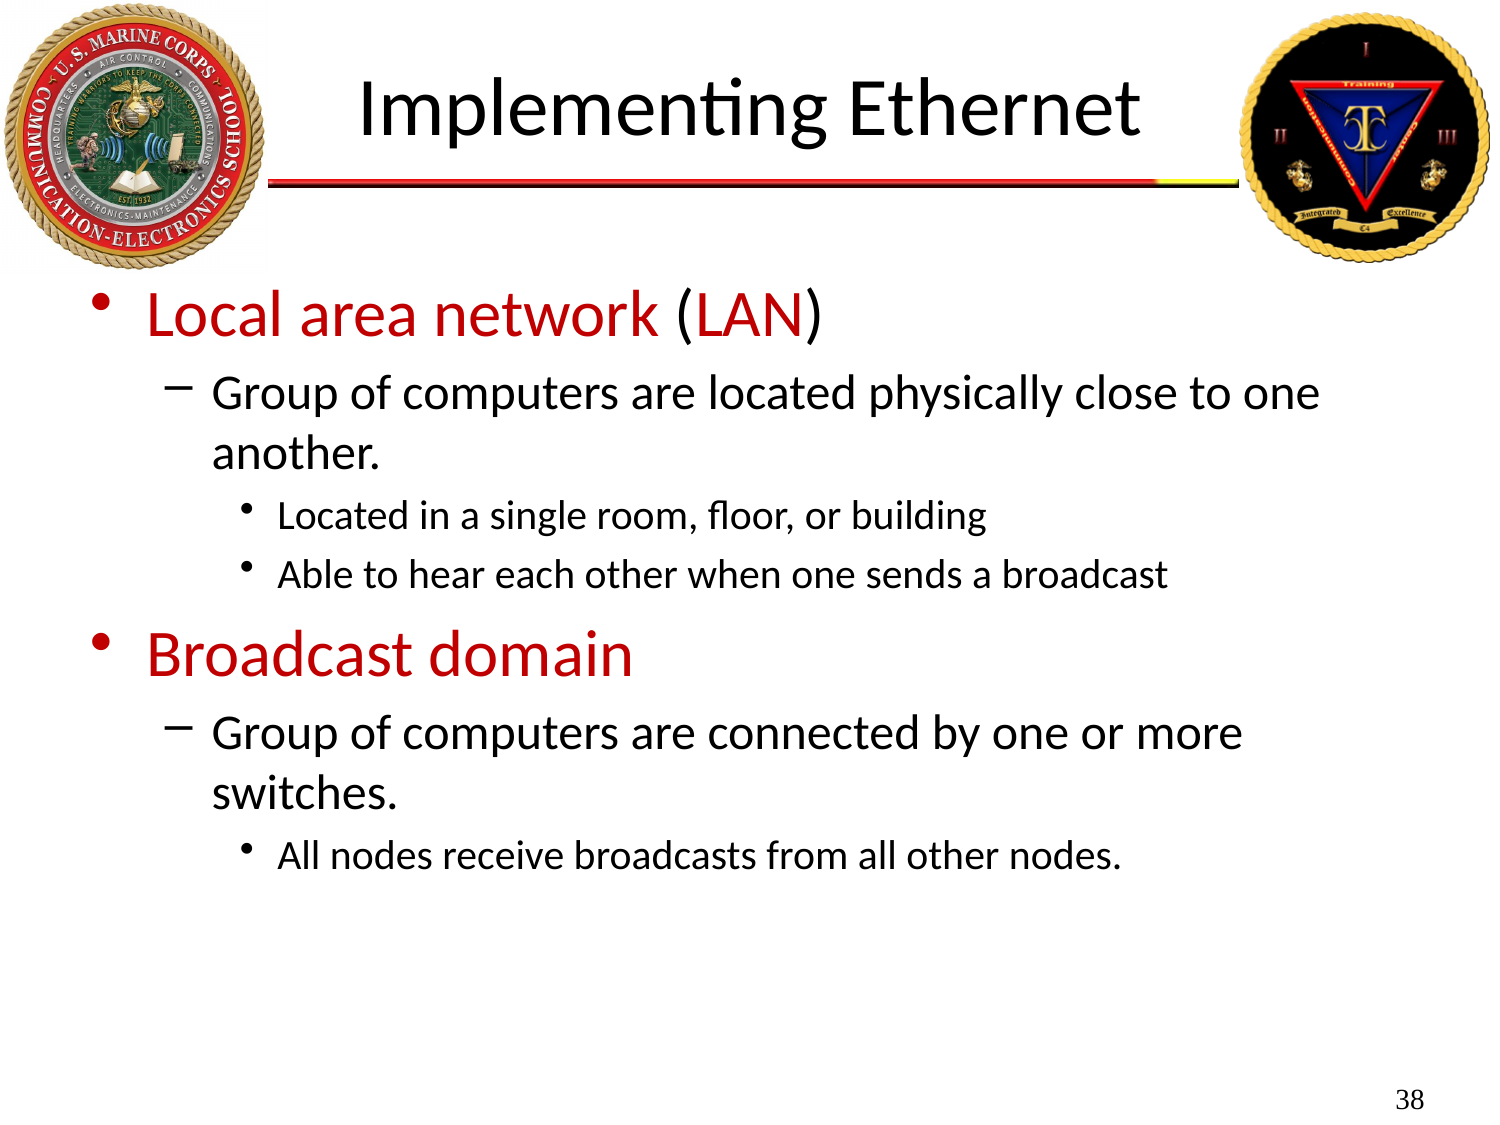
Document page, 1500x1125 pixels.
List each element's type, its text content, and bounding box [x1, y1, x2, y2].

title Implementing Ethernet [75, 45, 1425, 233]
picture [1239, 12, 1490, 263]
picture [0, 0, 268, 274]
list Local area network (LAN) Group of computers are located physically close to one another. Located in a single room, floor, or building Able to hear each other when one sends a broadcast Broadcast domain Group of computers are connected by one or more switches. All nodes receive broadcasts from all other nodes. [75, 262, 1425, 1005]
